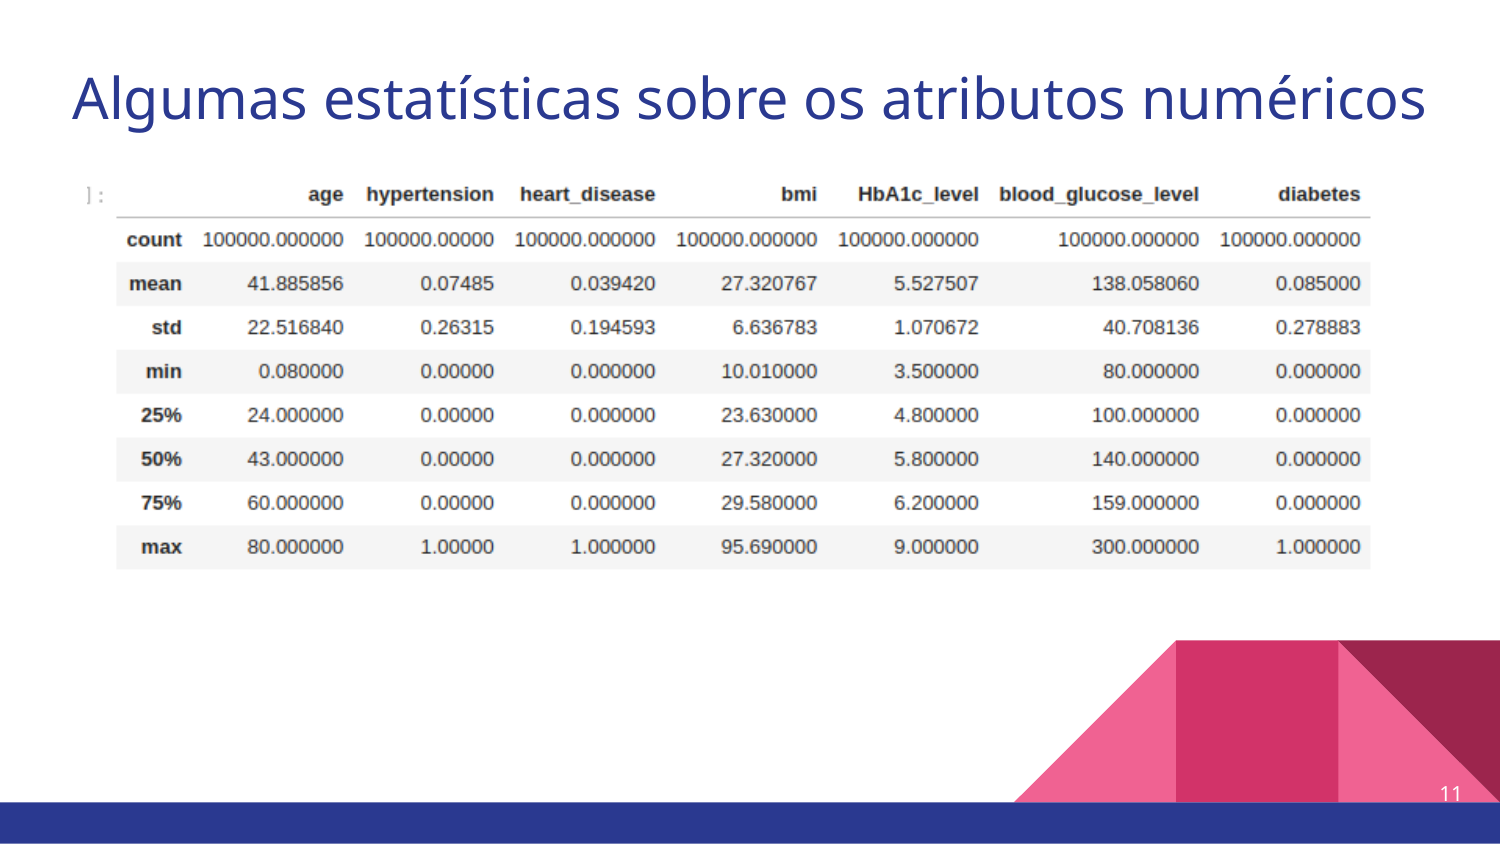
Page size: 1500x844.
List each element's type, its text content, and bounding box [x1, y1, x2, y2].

picture [87, 173, 1413, 590]
title Algumas estatísticas sobre os atributos numéricos [51, 47, 1449, 147]
slide_number ‹#› [1387, 762, 1478, 828]
